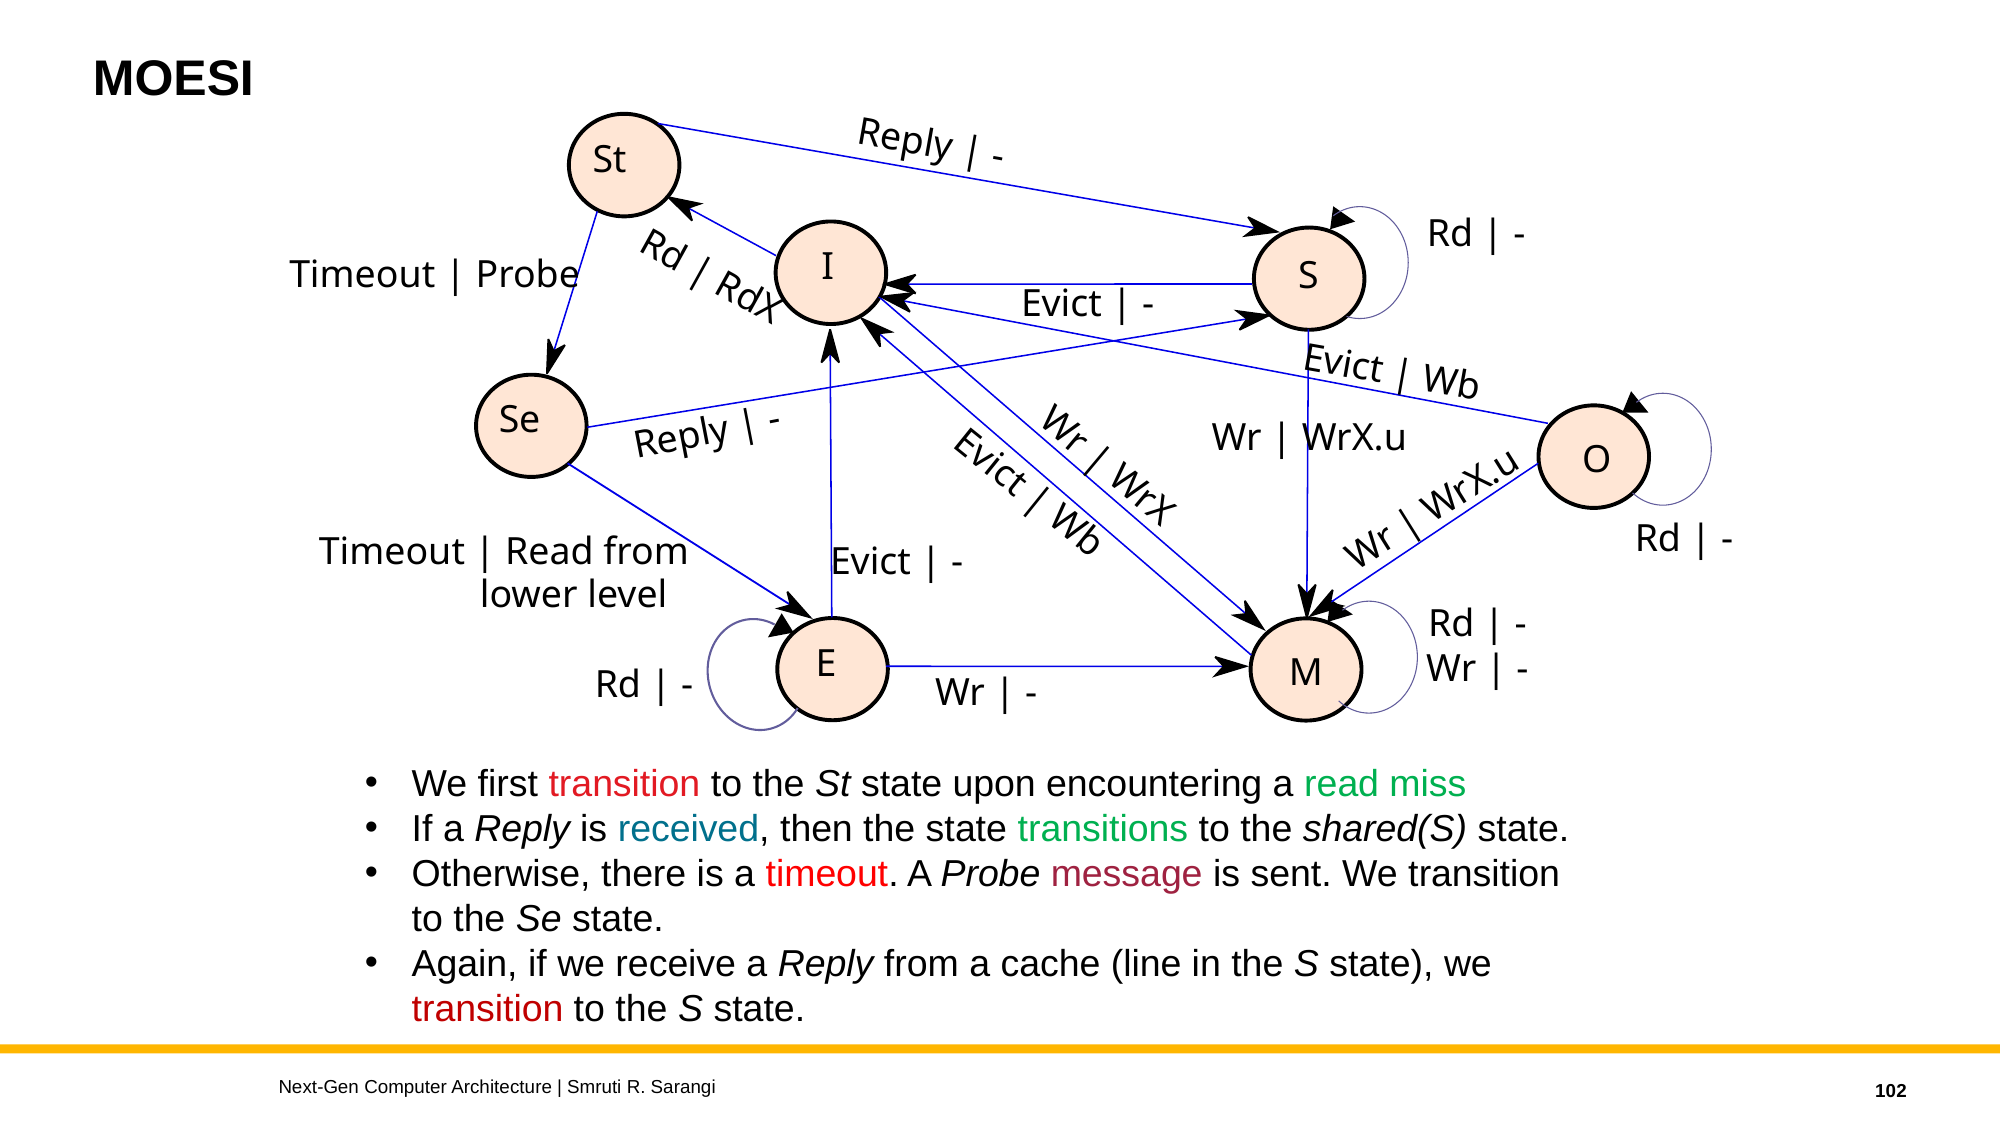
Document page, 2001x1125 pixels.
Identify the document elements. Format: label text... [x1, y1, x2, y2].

title MOESI [78, 45, 1578, 180]
slide_number 102 [1711, 1071, 1922, 1109]
text_box We first transition to the St state upon encountering a read miss If a Reply is received, then the state transitions to the shared(S) state. Otherwise, there is a timeout. A Probe message is sent. We transition to the Se state. Again, if we receive a Reply from a cache (line in the S state), we transition to the S state. [349, 752, 1594, 1082]
footer Next-Gen Computer Architecture | Smruti R. Sarangi [263, 1067, 1464, 1105]
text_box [308, 113, 1728, 731]
